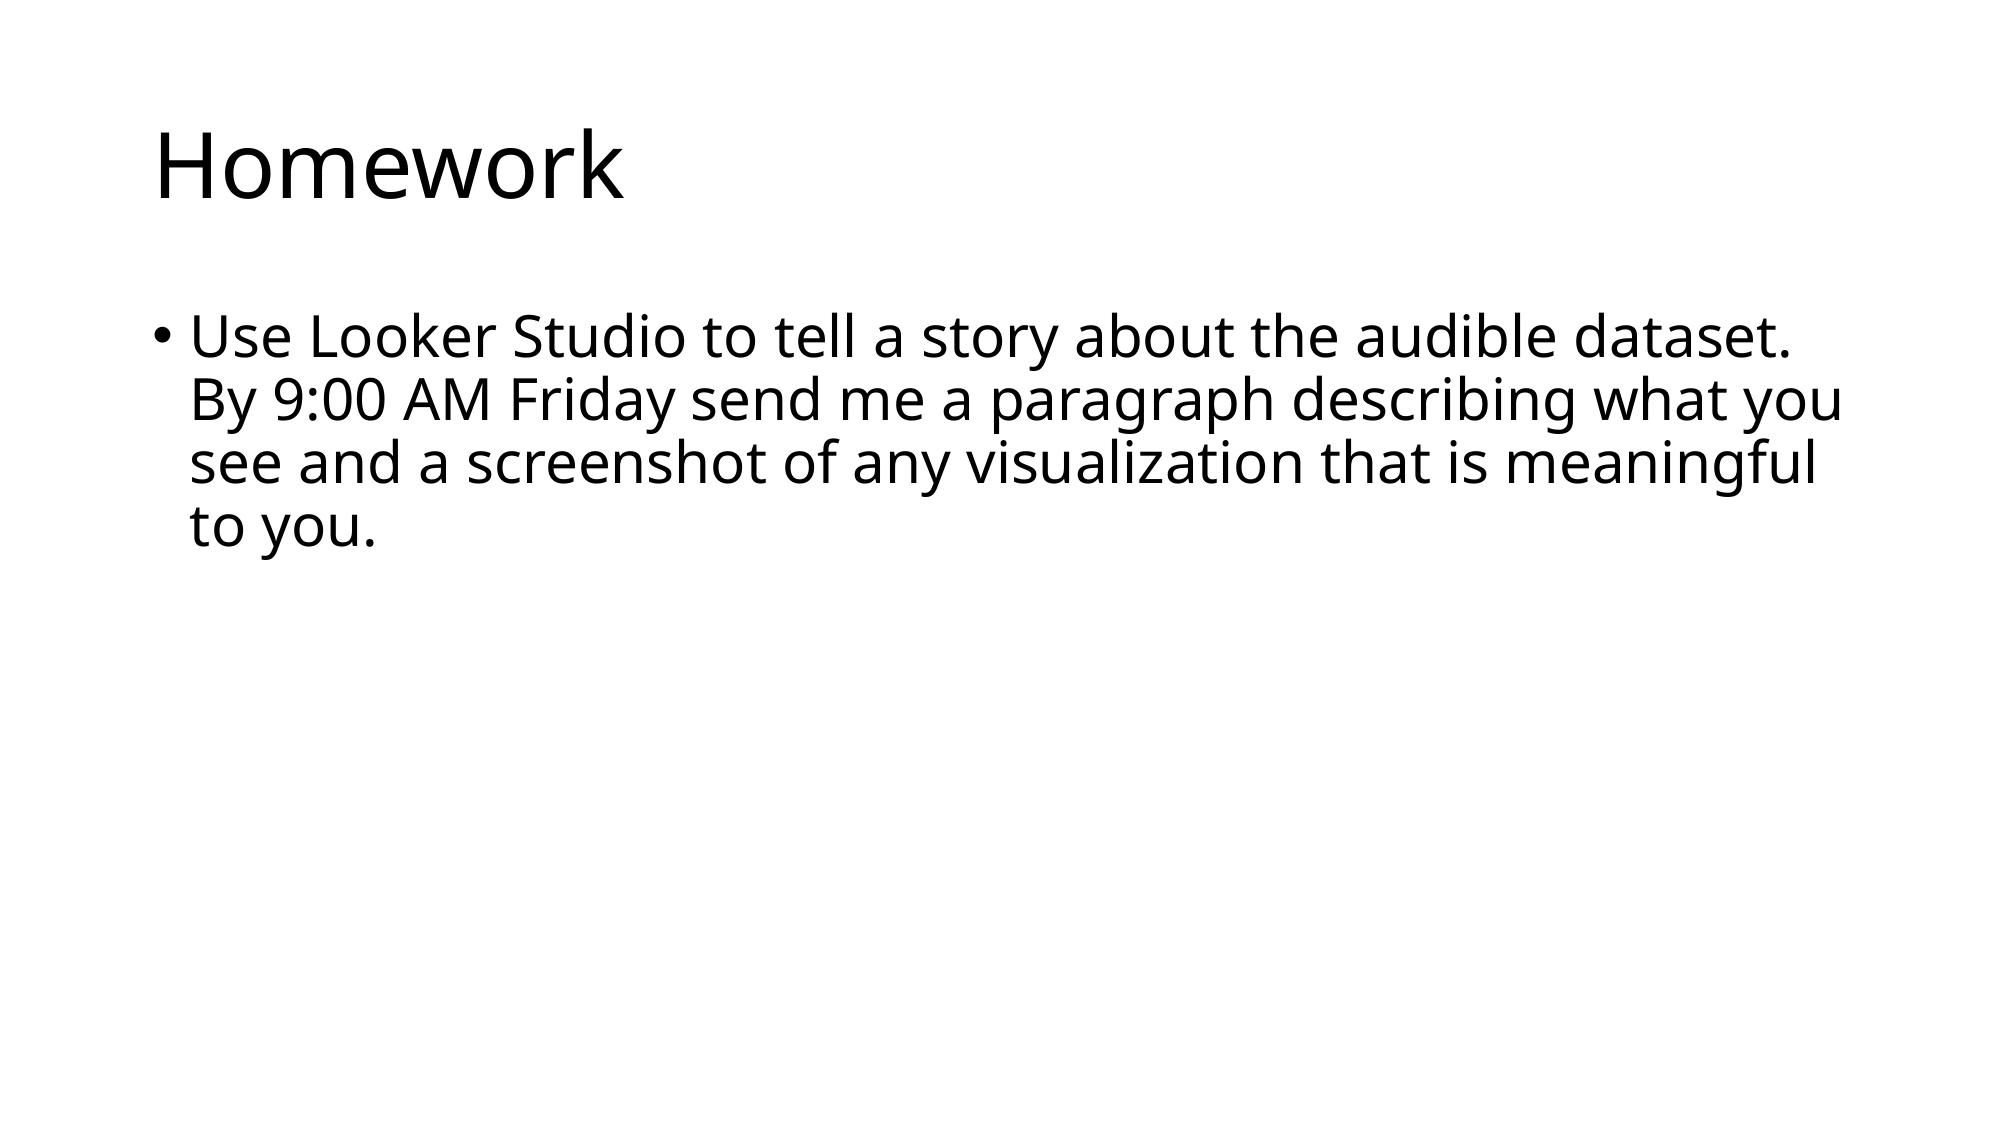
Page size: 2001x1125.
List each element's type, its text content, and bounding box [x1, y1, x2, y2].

title Homework [137, 59, 1863, 278]
list Use Looker Studio to tell a story about the audible dataset. By 9:00 AM Friday send me a paragraph describing what you see and a screenshot of any visualization that is meaningful to you. [137, 299, 1863, 1014]
